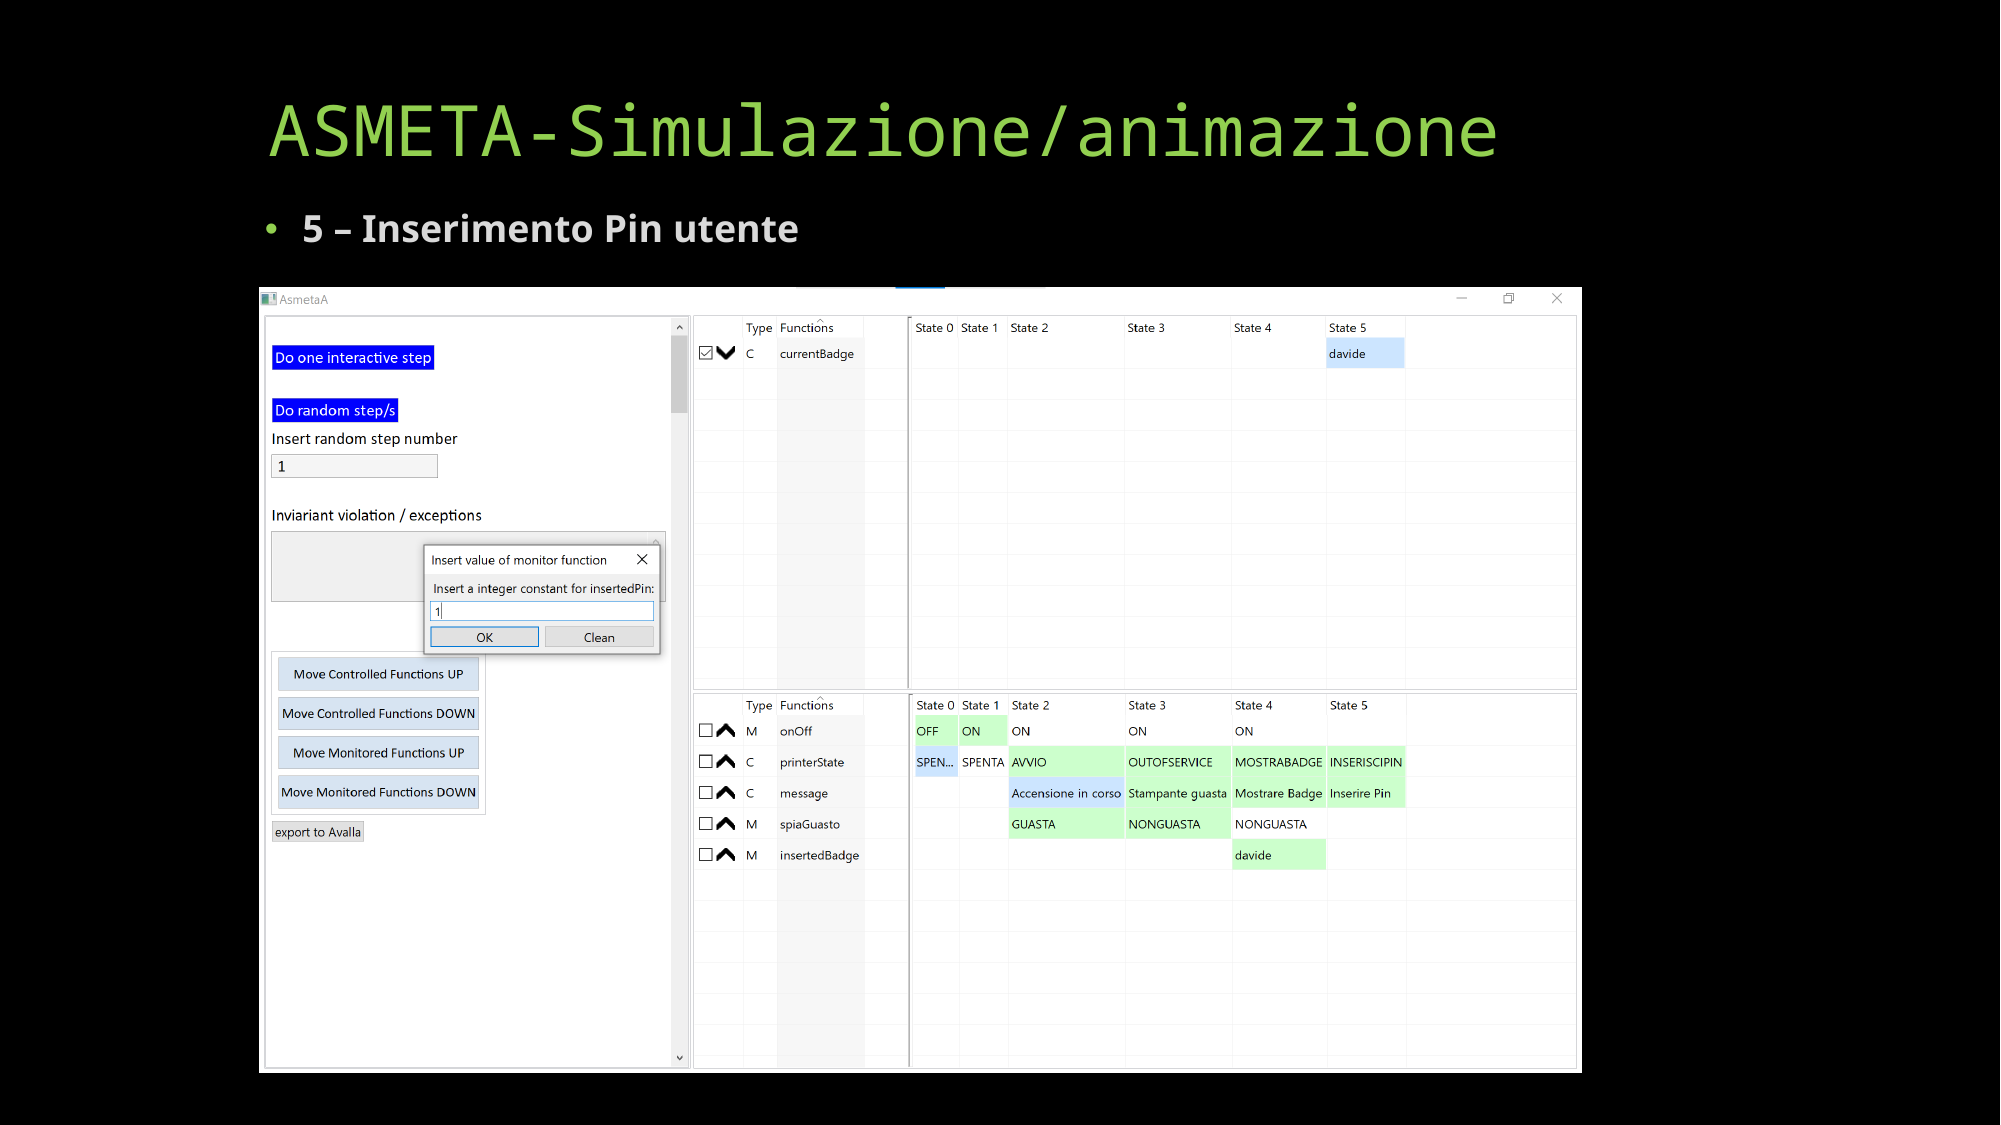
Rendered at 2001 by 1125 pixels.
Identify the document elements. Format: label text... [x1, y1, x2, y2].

text_box 5 – Inserimento Pin utente [250, 203, 1573, 259]
title ASMETA-Simulazione/animazione [253, 65, 1748, 180]
picture [259, 287, 1582, 1073]
